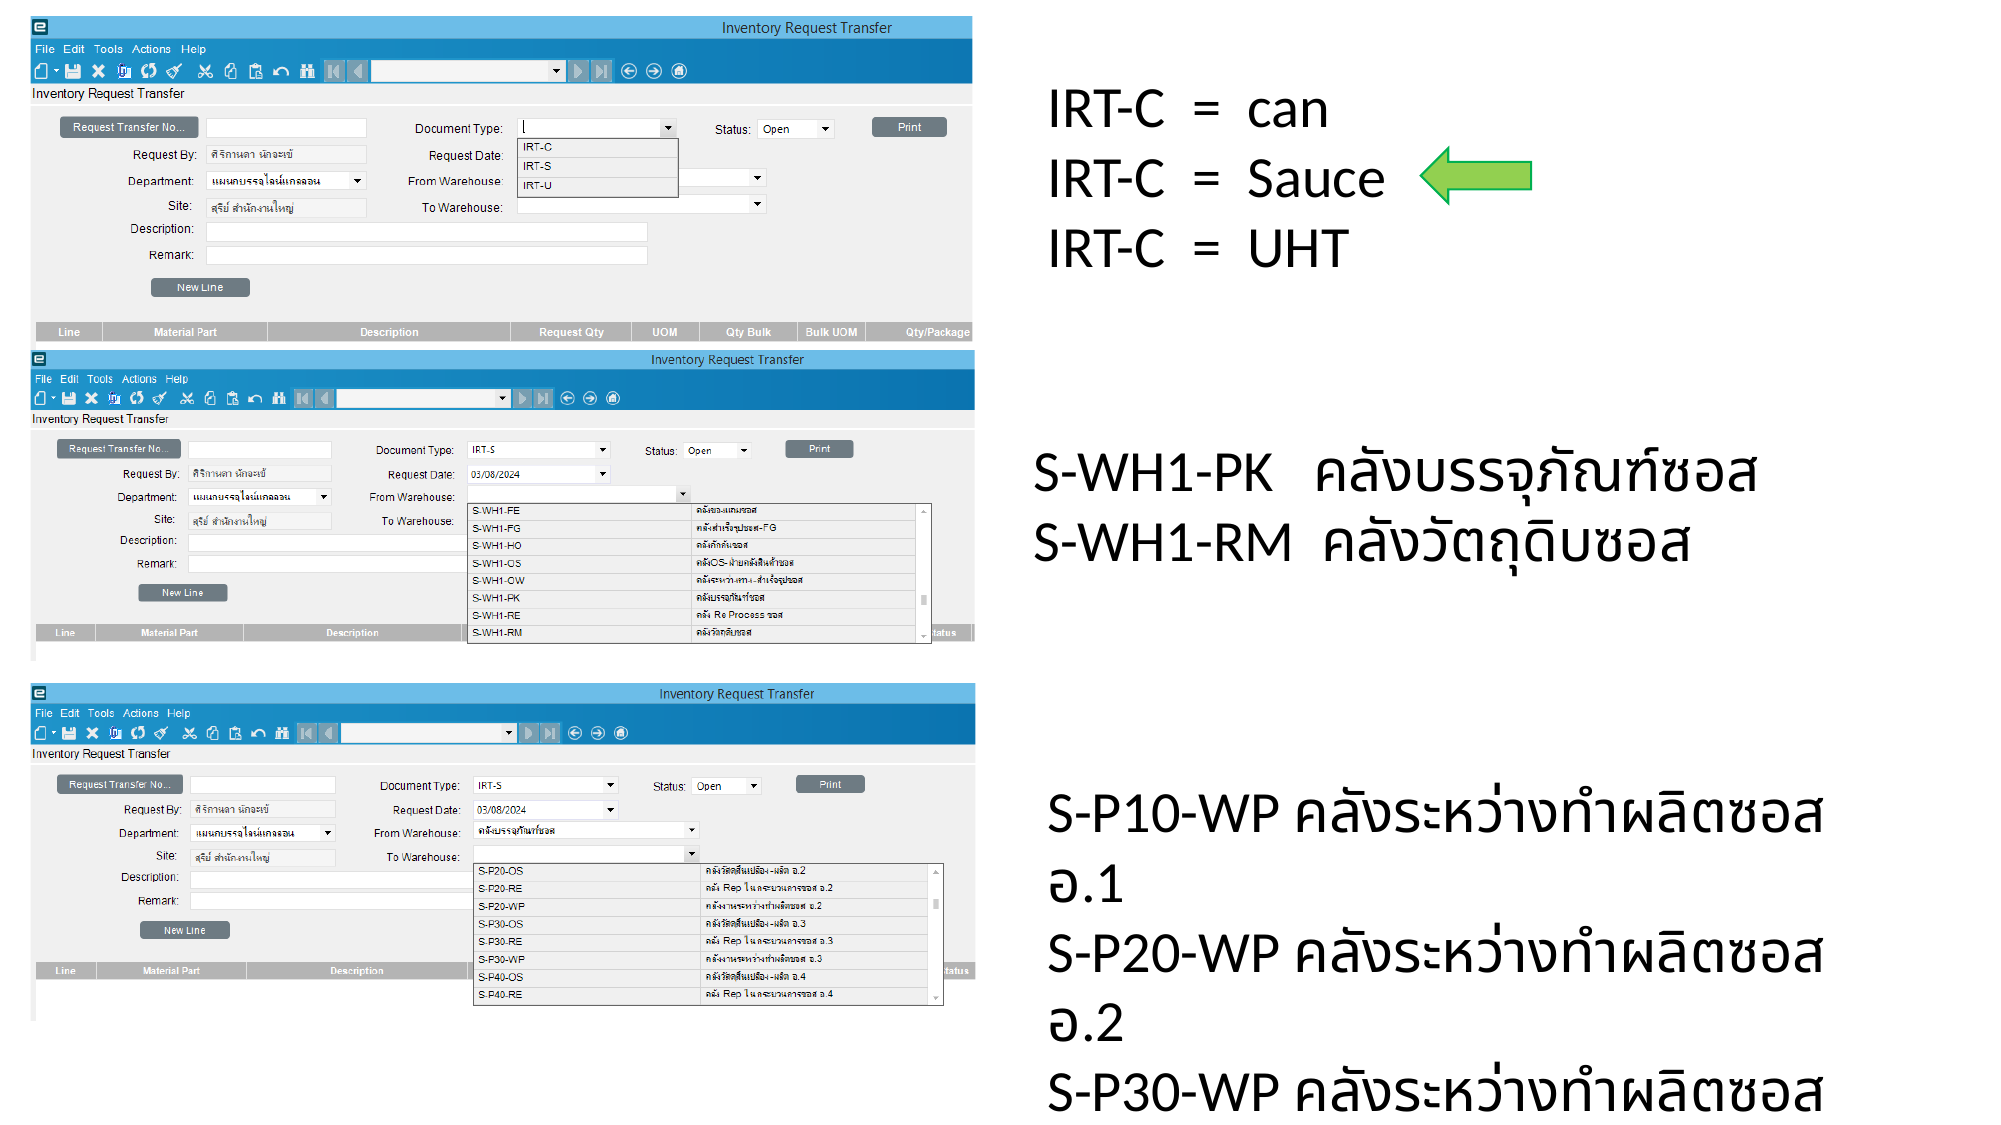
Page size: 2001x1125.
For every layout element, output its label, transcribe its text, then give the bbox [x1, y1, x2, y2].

picture [30, 16, 975, 661]
picture [30, 683, 976, 1021]
text_box IRT-C = can IRT-C = Sauce IRT-C = UHT [1032, 62, 1425, 287]
text_box [1419, 145, 1533, 206]
text_box S-P10-WP คลังระหว่างทำผลิตซอส อ.1 S-P20-WP คลังระหว่างทำผลิตซอส อ.2 S-P30-WP คลังระหว่างทำผลิตซอส อ.3 S-P40-WP คลังระหว่างทำผลิตซอส อ.4 [1032, 766, 1897, 1125]
text_box S-WH1-PK คลังบรรจุภัณฑ์ซอส S-WH1-RM คลังวัตถุดิบซอส [1018, 425, 1909, 581]
